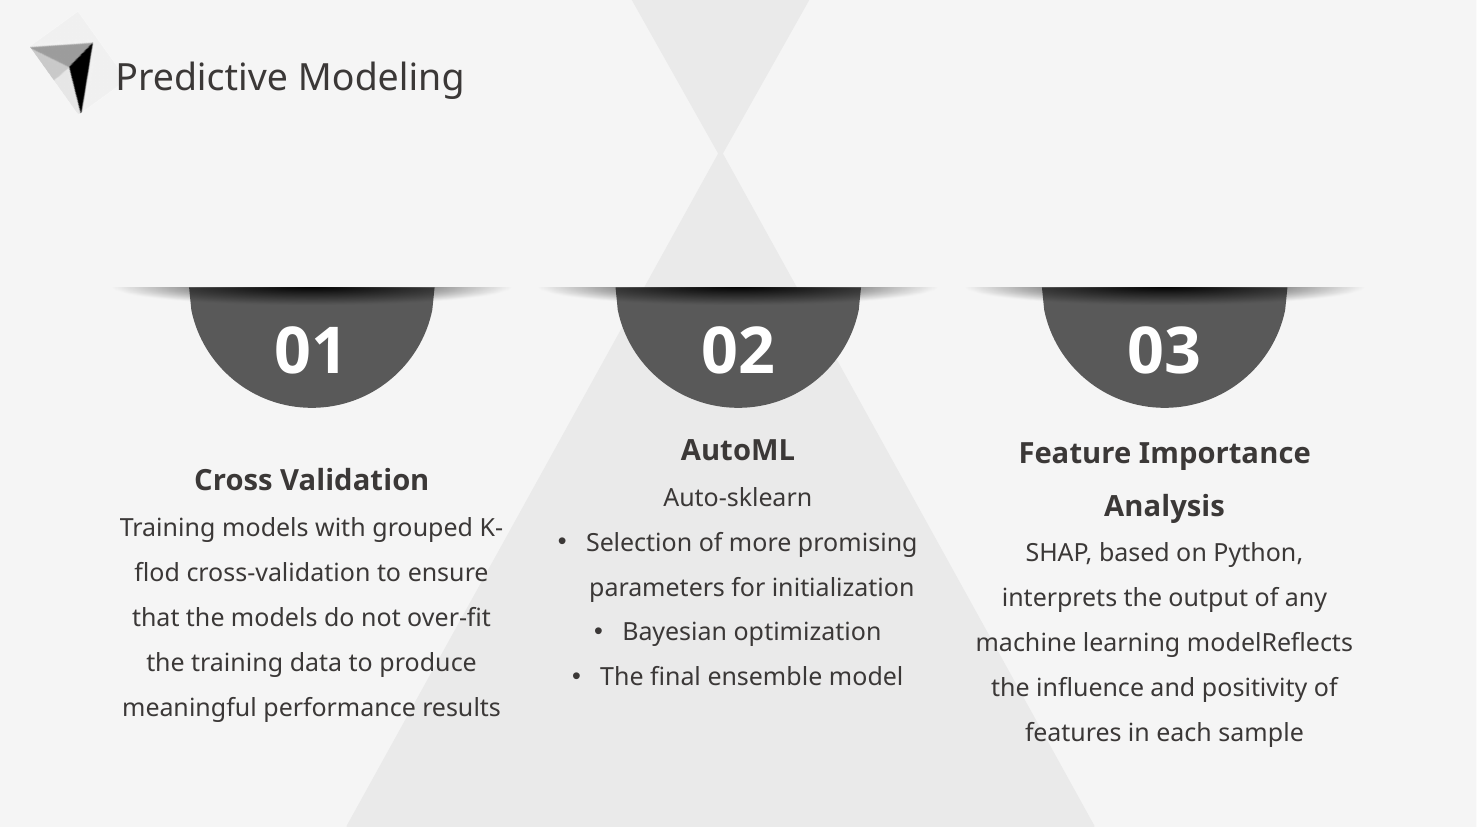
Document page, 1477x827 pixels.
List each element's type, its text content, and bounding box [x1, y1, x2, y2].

text_box Cross Validation Training models with grouped K-flod cross-validation to ensure that the models do not over-fit the training data to produce meaningful performance results [108, 478, 516, 687]
picture [30, 13, 108, 114]
text_box Feature Importance Analysis SHAP, based on Python, interprets the output of any machine learning modelReflects the influence and positivity of features in each sample [961, 477, 1368, 686]
text_box 01 [190, 314, 434, 410]
text_box 02 [616, 314, 860, 410]
text_box AutoML Auto-sklearn Selection of more promising parameters for initialization Bayesian optimization The final ensemble model [534, 448, 942, 657]
picture [960, 287, 1369, 305]
picture [534, 287, 942, 305]
text_box 03 [1042, 314, 1287, 410]
picture [108, 287, 516, 305]
text_box Predictive Modeling [112, 47, 516, 104]
